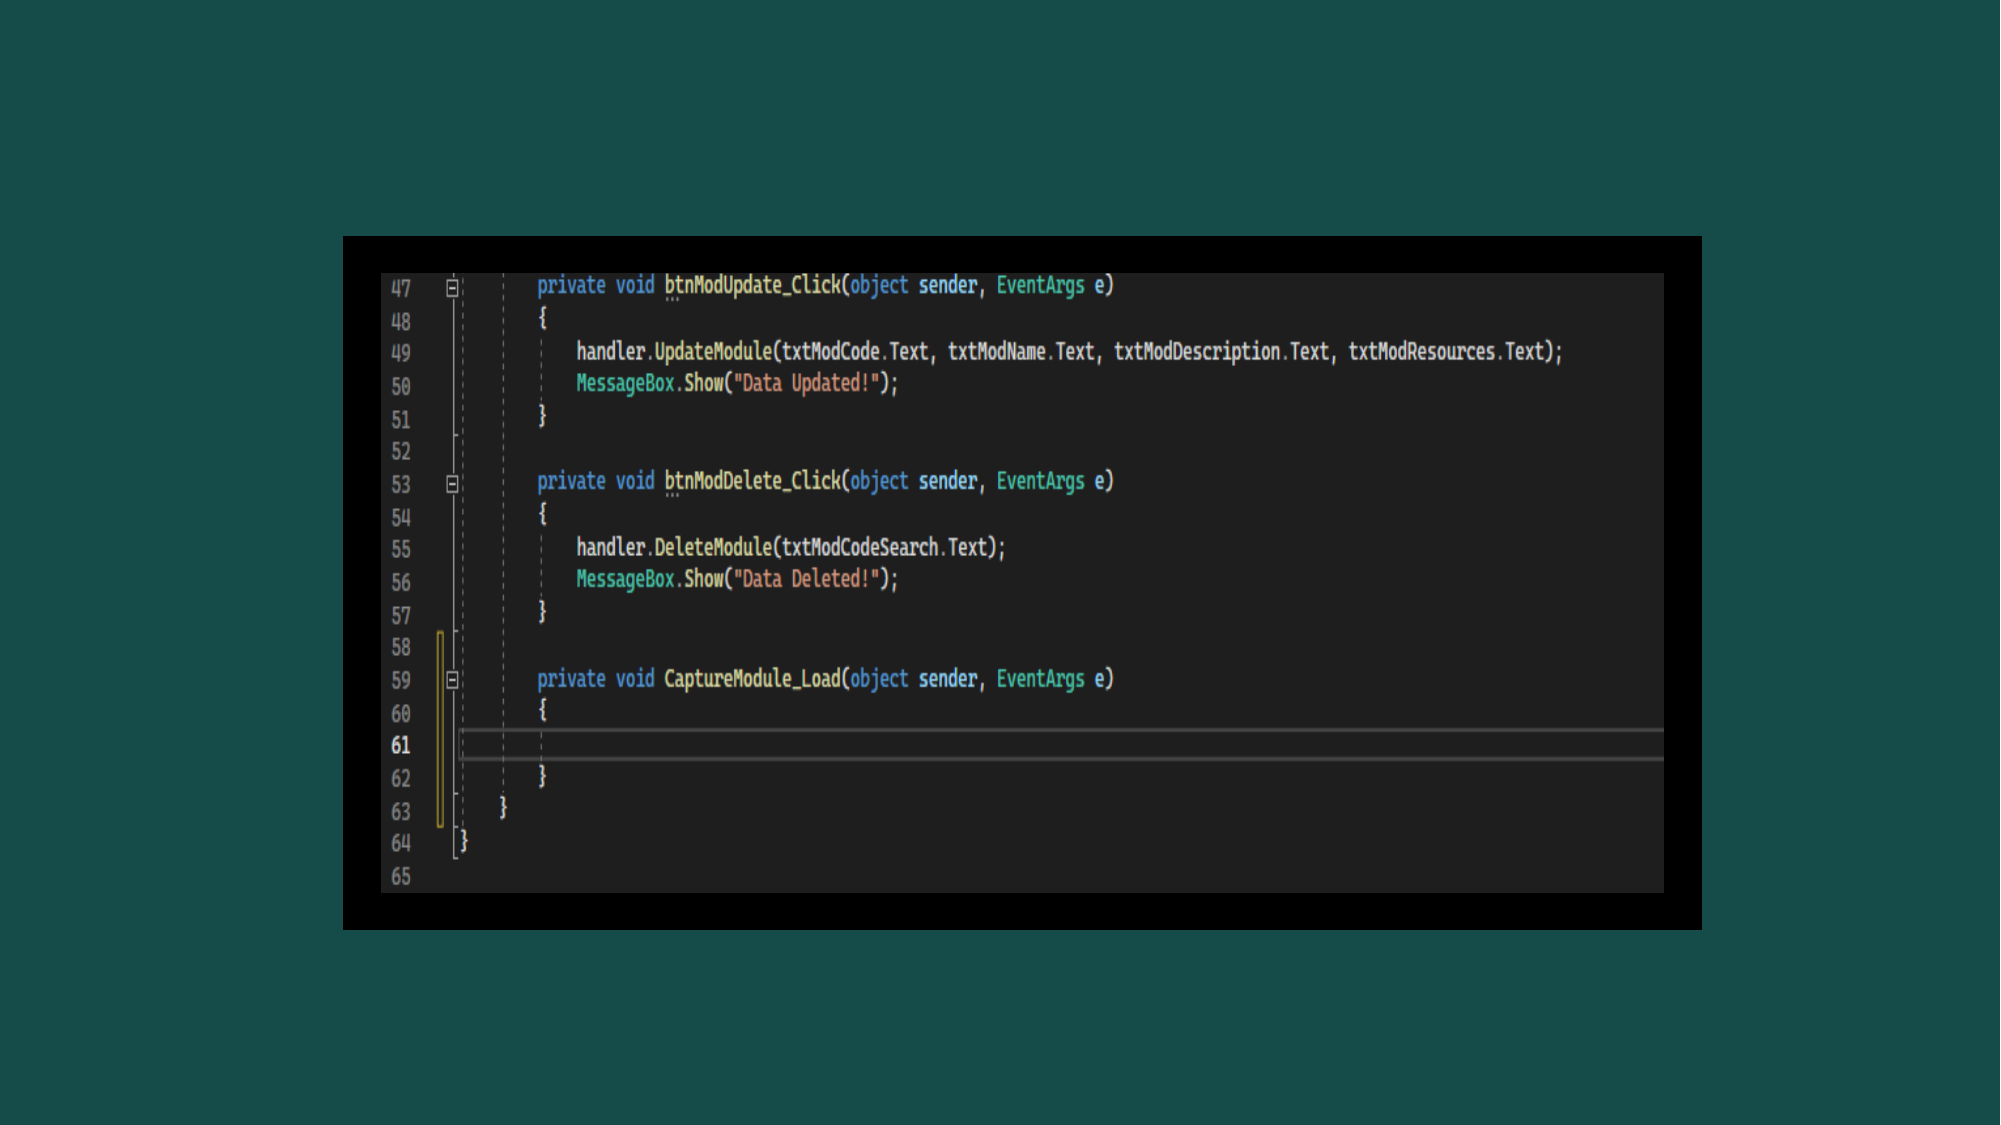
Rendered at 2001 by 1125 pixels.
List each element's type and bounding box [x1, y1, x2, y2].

picture [380, 272, 1665, 893]
